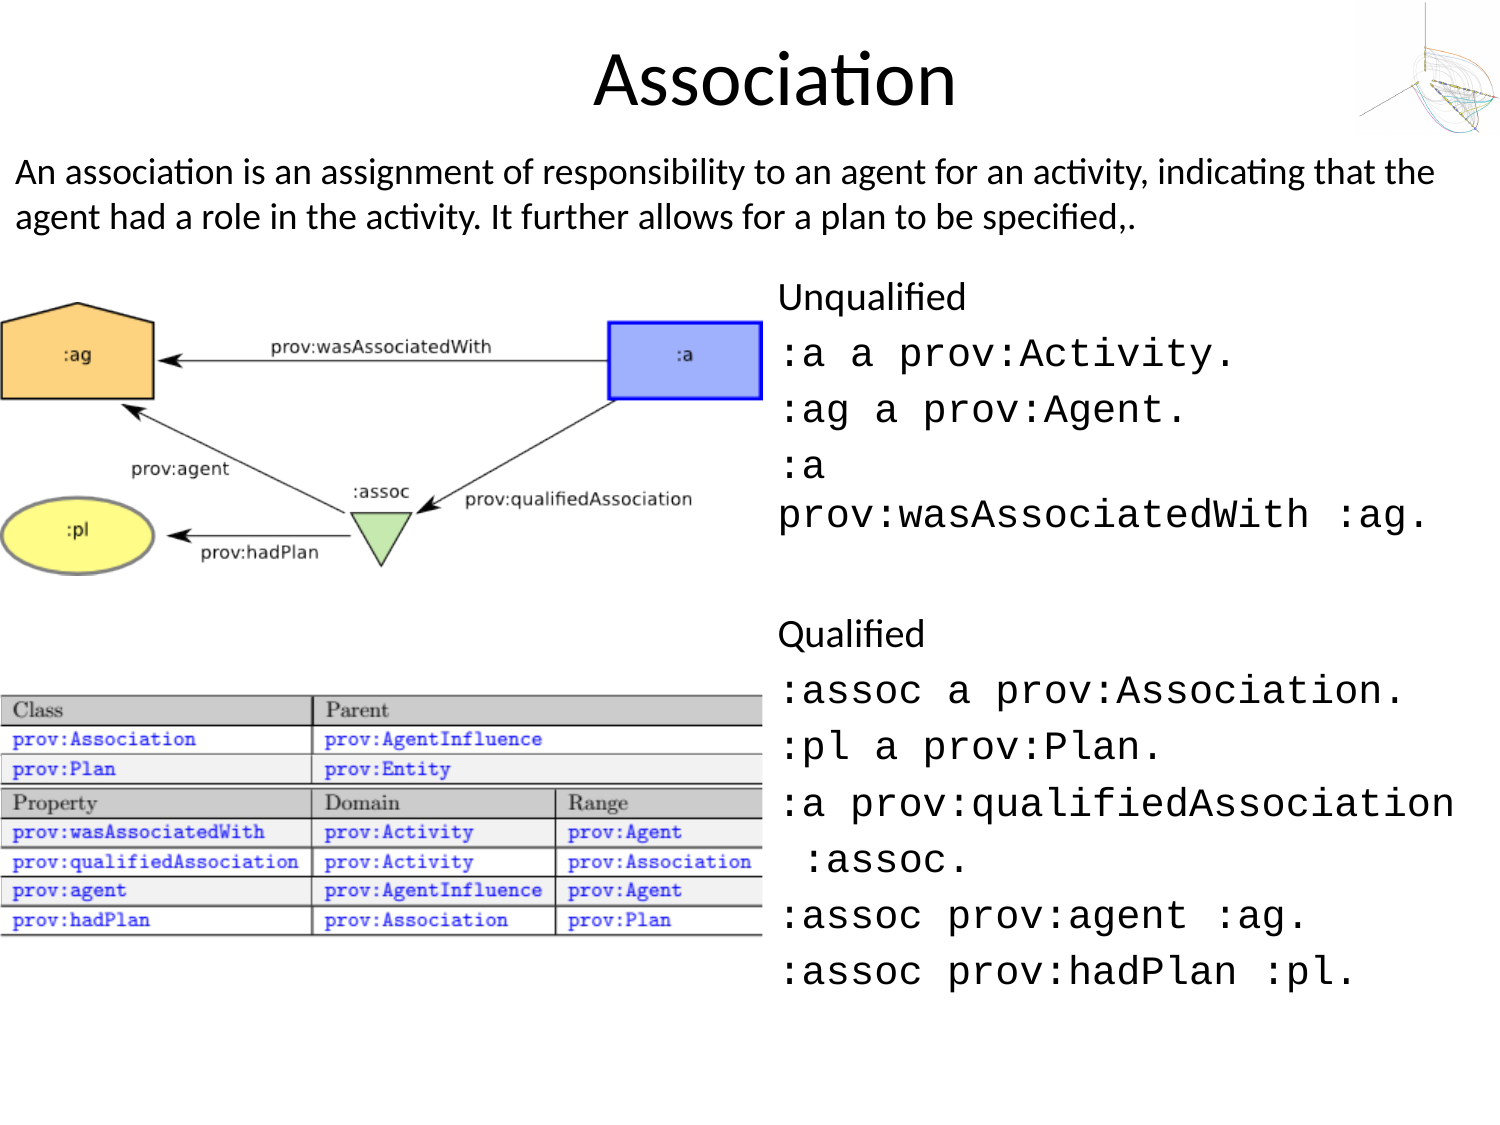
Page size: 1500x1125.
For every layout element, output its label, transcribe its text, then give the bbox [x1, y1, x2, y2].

list An association is an assignment of responsibility to an agent for an activity, indicating that the agent had a role in the activity. It further allows for a plan to be specified,. [0, 139, 1500, 252]
list Unqualified :a a prov:Activity. :ag a prov:Agent. :a prov:wasAssociatedWith :ag. Qualified :assoc a prov:Association. :pl a prov:Plan. :a prov:qualifiedAssociation :assoc. :assoc prov:agent :ag. :assoc prov:hadPlan :pl. [763, 262, 1500, 1005]
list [0, 624, 763, 1006]
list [0, 262, 763, 617]
picture [1356, 0, 1500, 135]
title Association [169, 19, 1382, 129]
